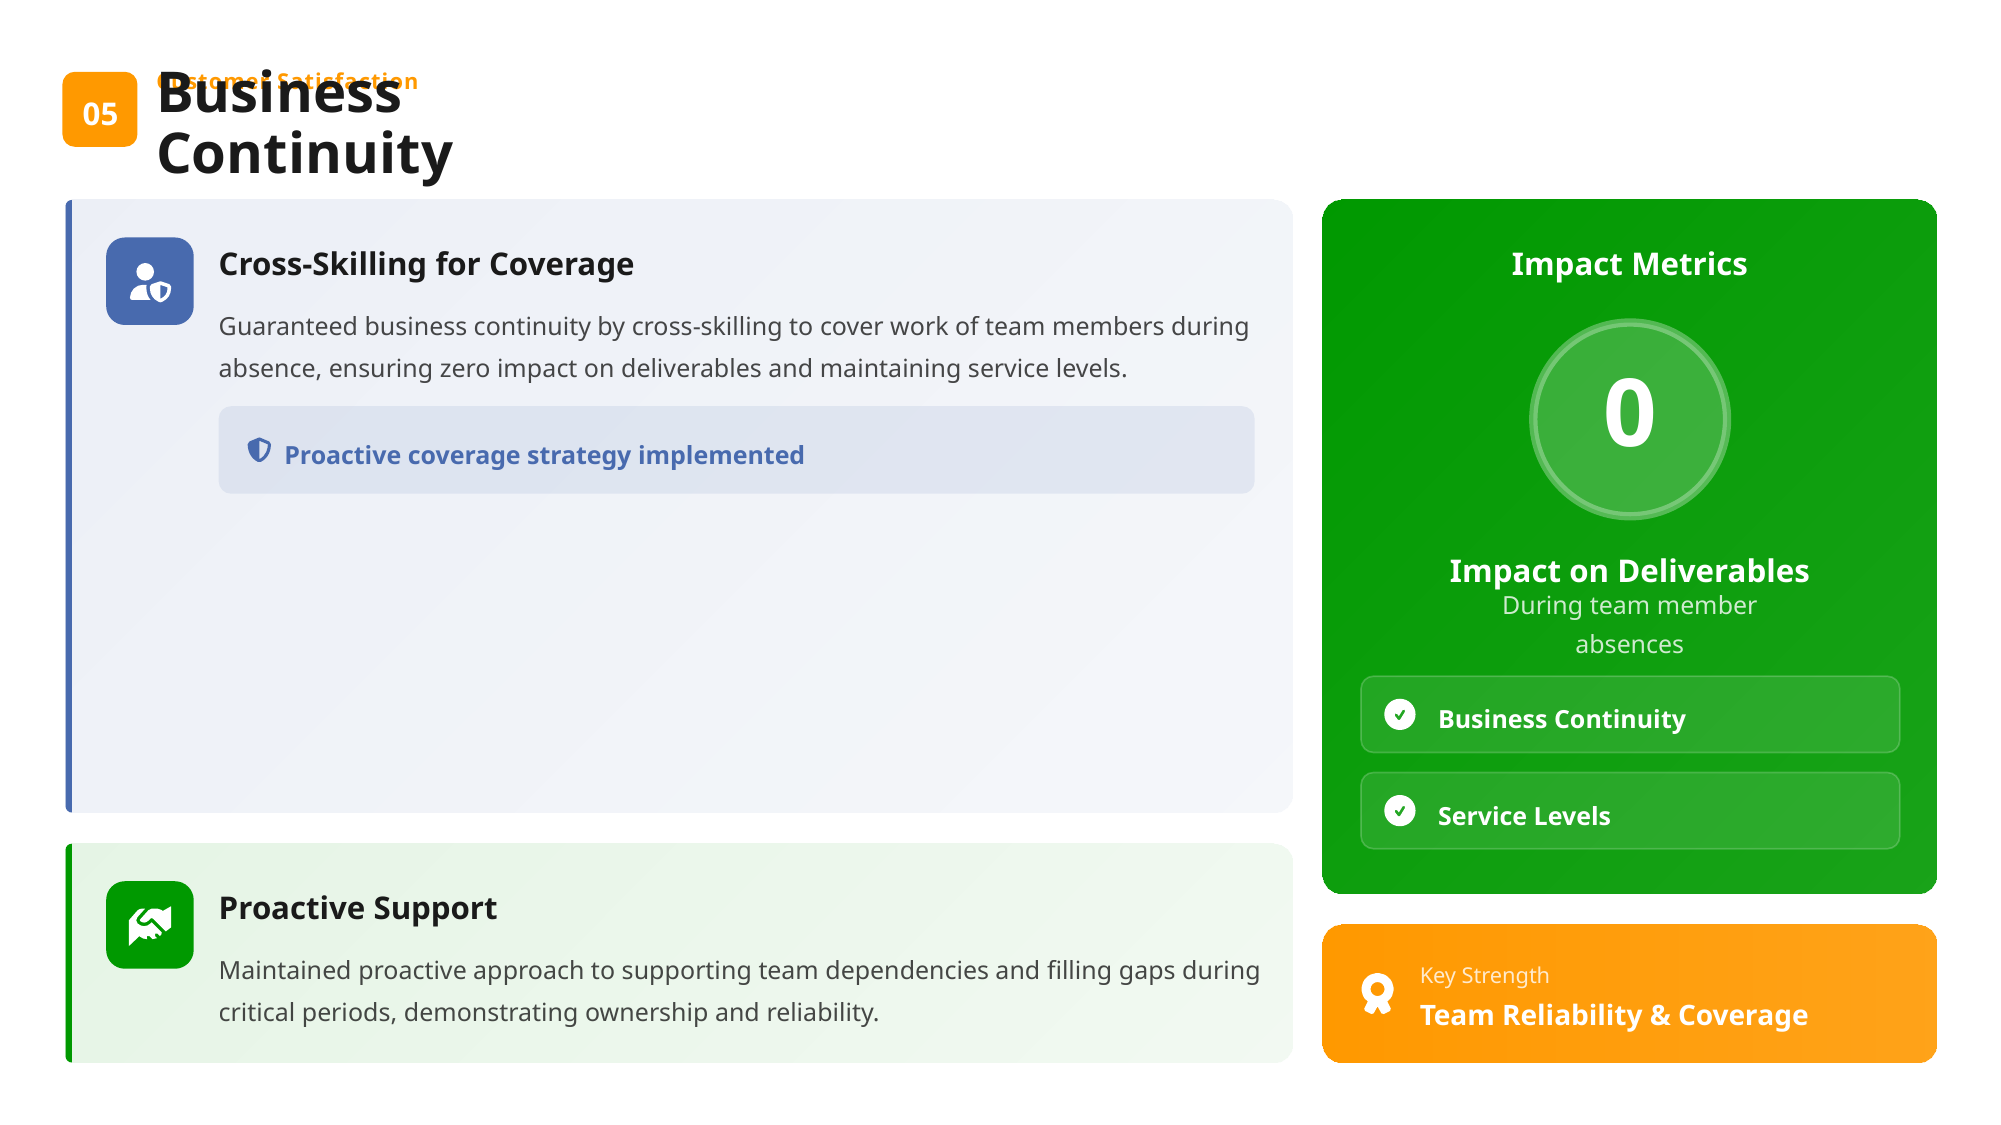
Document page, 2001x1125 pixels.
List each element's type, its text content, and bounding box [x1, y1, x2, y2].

text_box [72, 199, 1293, 813]
text_box Business Continuity [156, 93, 657, 157]
text_box [136, 263, 155, 281]
text_box Service Levels [1438, 791, 1625, 830]
text_box 05 [82, 87, 133, 132]
text_box Guaranteed business continuity by cross-skilling to cover work of team members during absence, ensuring zero impact on deliverables and maintaining service levels. [218, 299, 1268, 382]
text_box [1361, 772, 1900, 849]
text_box [62, 71, 138, 147]
text_box [218, 406, 1255, 494]
text_box [1322, 924, 1937, 1063]
text_box [139, 906, 172, 932]
text_box During team member absences [1449, 600, 1811, 639]
text_box [106, 881, 194, 969]
text_box Cross-Skilling for Coverage [218, 237, 1271, 282]
text_box Key Strength [1419, 956, 1809, 987]
text_box [72, 843, 1293, 1063]
text_box [1384, 795, 1416, 827]
text_box Impact on Deliverables [1448, 544, 1813, 589]
text_box [247, 437, 272, 462]
text_box [129, 284, 151, 300]
text_box [1361, 676, 1900, 753]
text_box [1322, 199, 1937, 894]
text_box [1361, 973, 1394, 1015]
text_box Customer Satisfaction [156, 62, 639, 93]
text_box Business Continuity [1438, 695, 1693, 734]
text_box [65, 843, 72, 1063]
text_box [65, 199, 72, 813]
text_box [1384, 698, 1416, 730]
text_box [149, 281, 172, 303]
text_box [128, 908, 162, 947]
text_box Impact Metrics [1352, 237, 1908, 282]
text_box [1533, 322, 1728, 517]
text_box Proactive Support [218, 881, 1271, 925]
text_box Team Reliability & Coverage [1419, 987, 1812, 1032]
text_box Proactive coverage strategy implemented [284, 431, 1243, 469]
text_box Maintained proactive approach to supporting team dependencies and filling gaps during critical periods, demonstrating ownership and reliability. [218, 943, 1268, 1025]
text_box 0 [1580, 372, 1680, 467]
text_box [106, 237, 194, 325]
